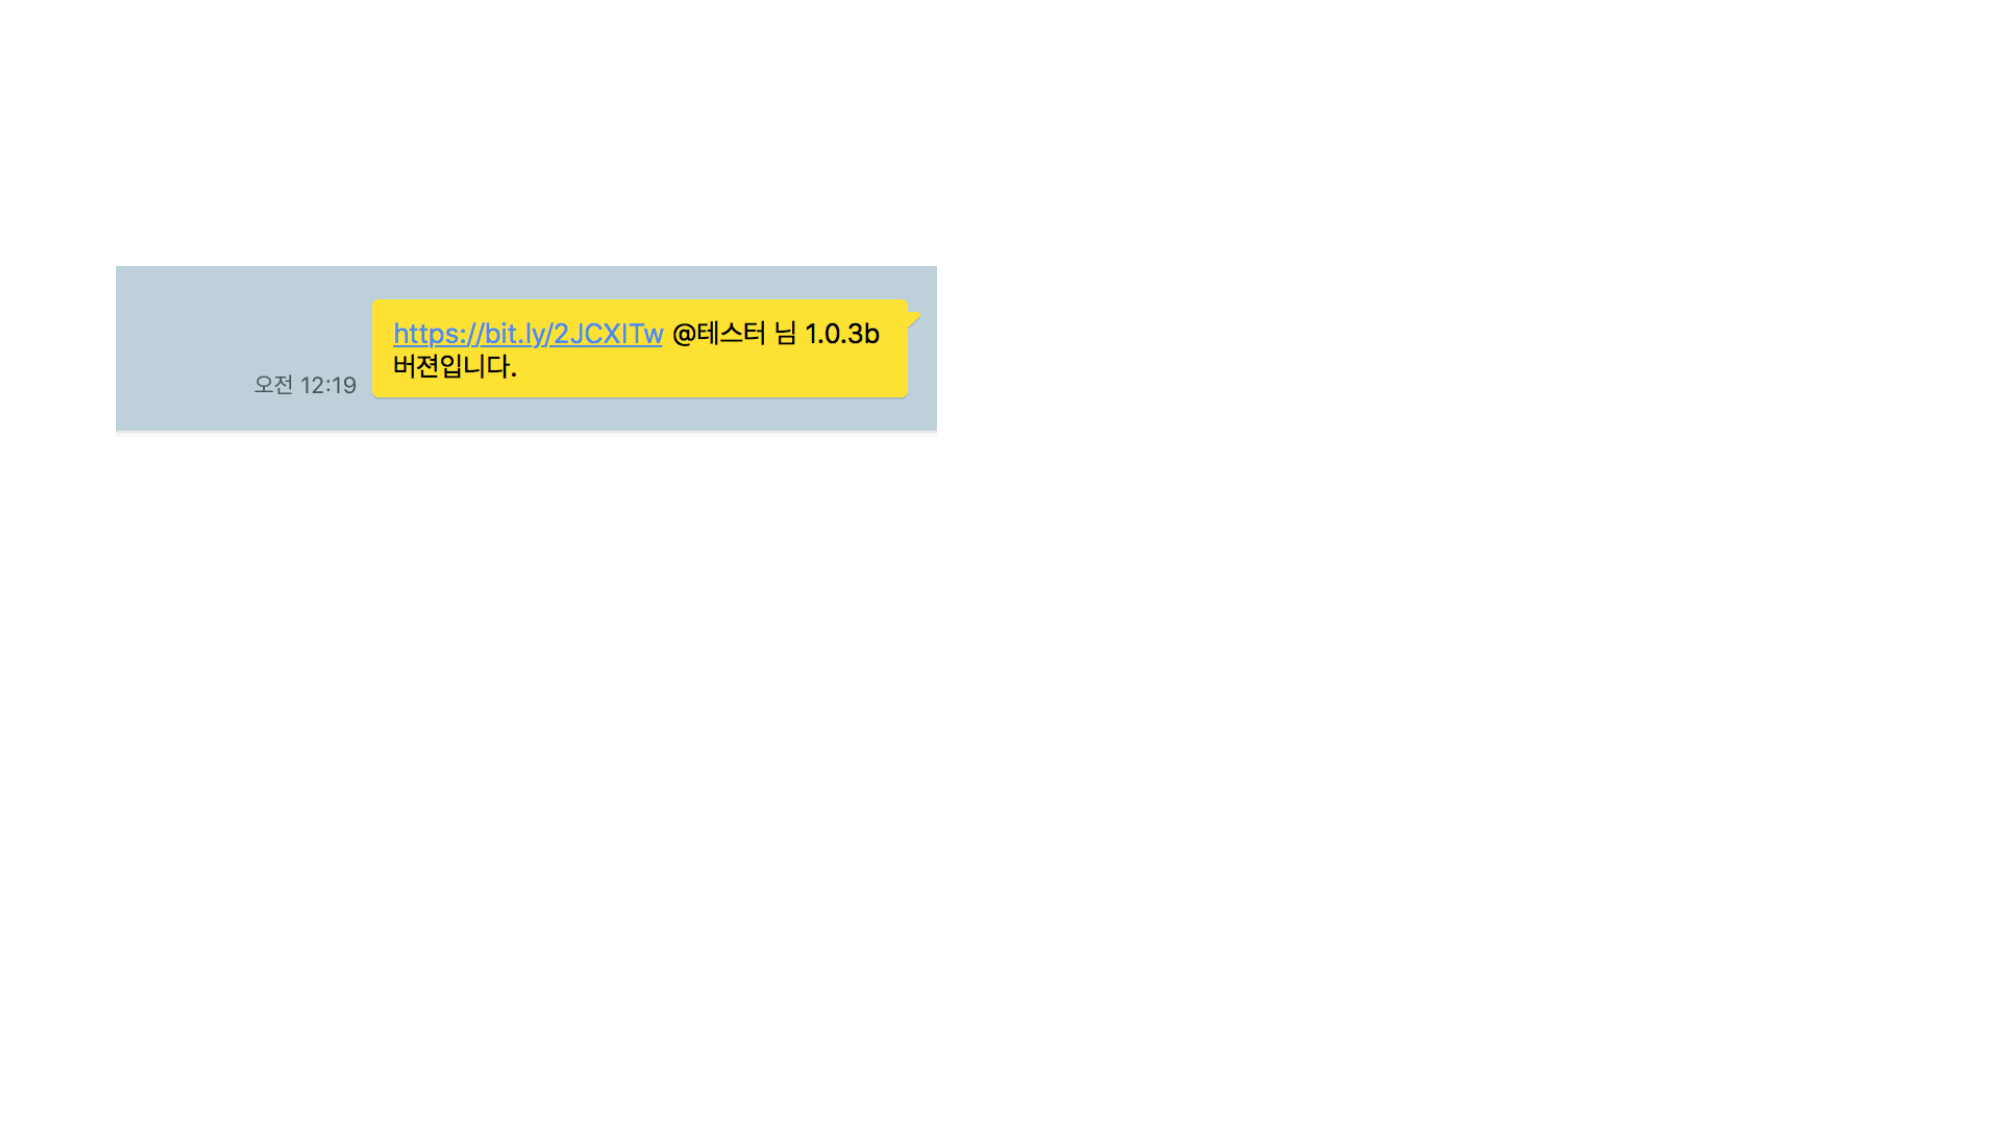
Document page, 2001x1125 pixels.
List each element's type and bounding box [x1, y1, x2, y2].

picture [116, 266, 937, 437]
